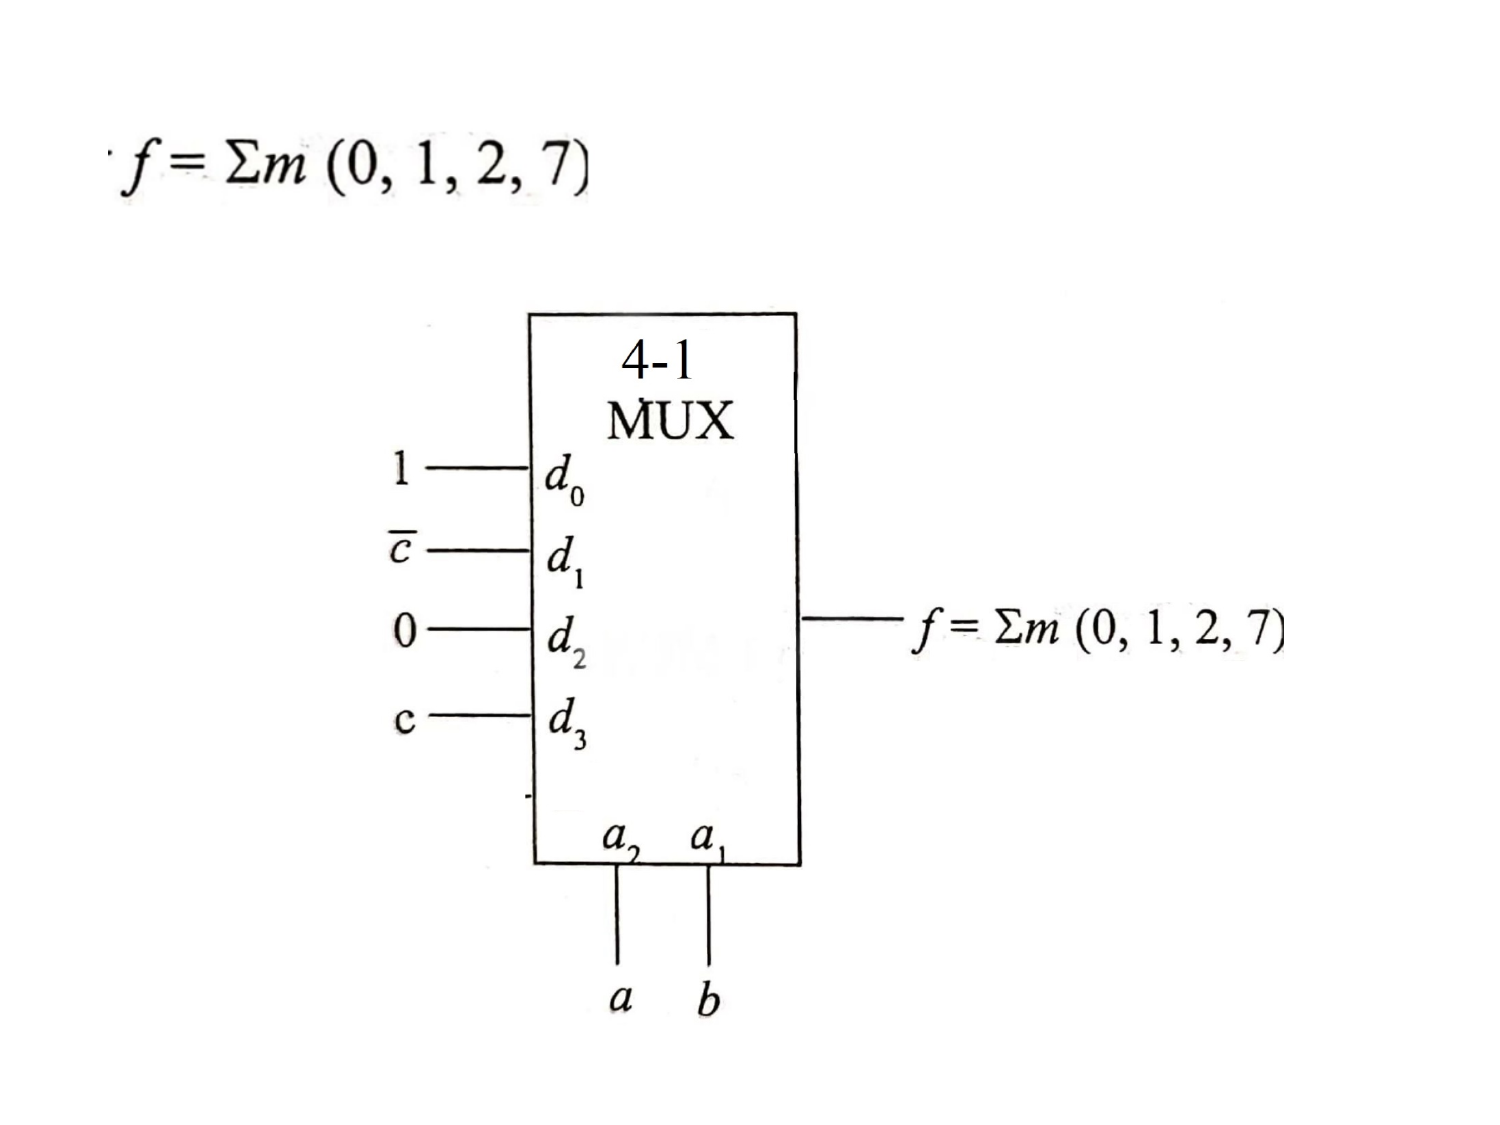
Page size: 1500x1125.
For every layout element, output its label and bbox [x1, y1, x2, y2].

list [371, 290, 1324, 1034]
picture [108, 66, 636, 245]
